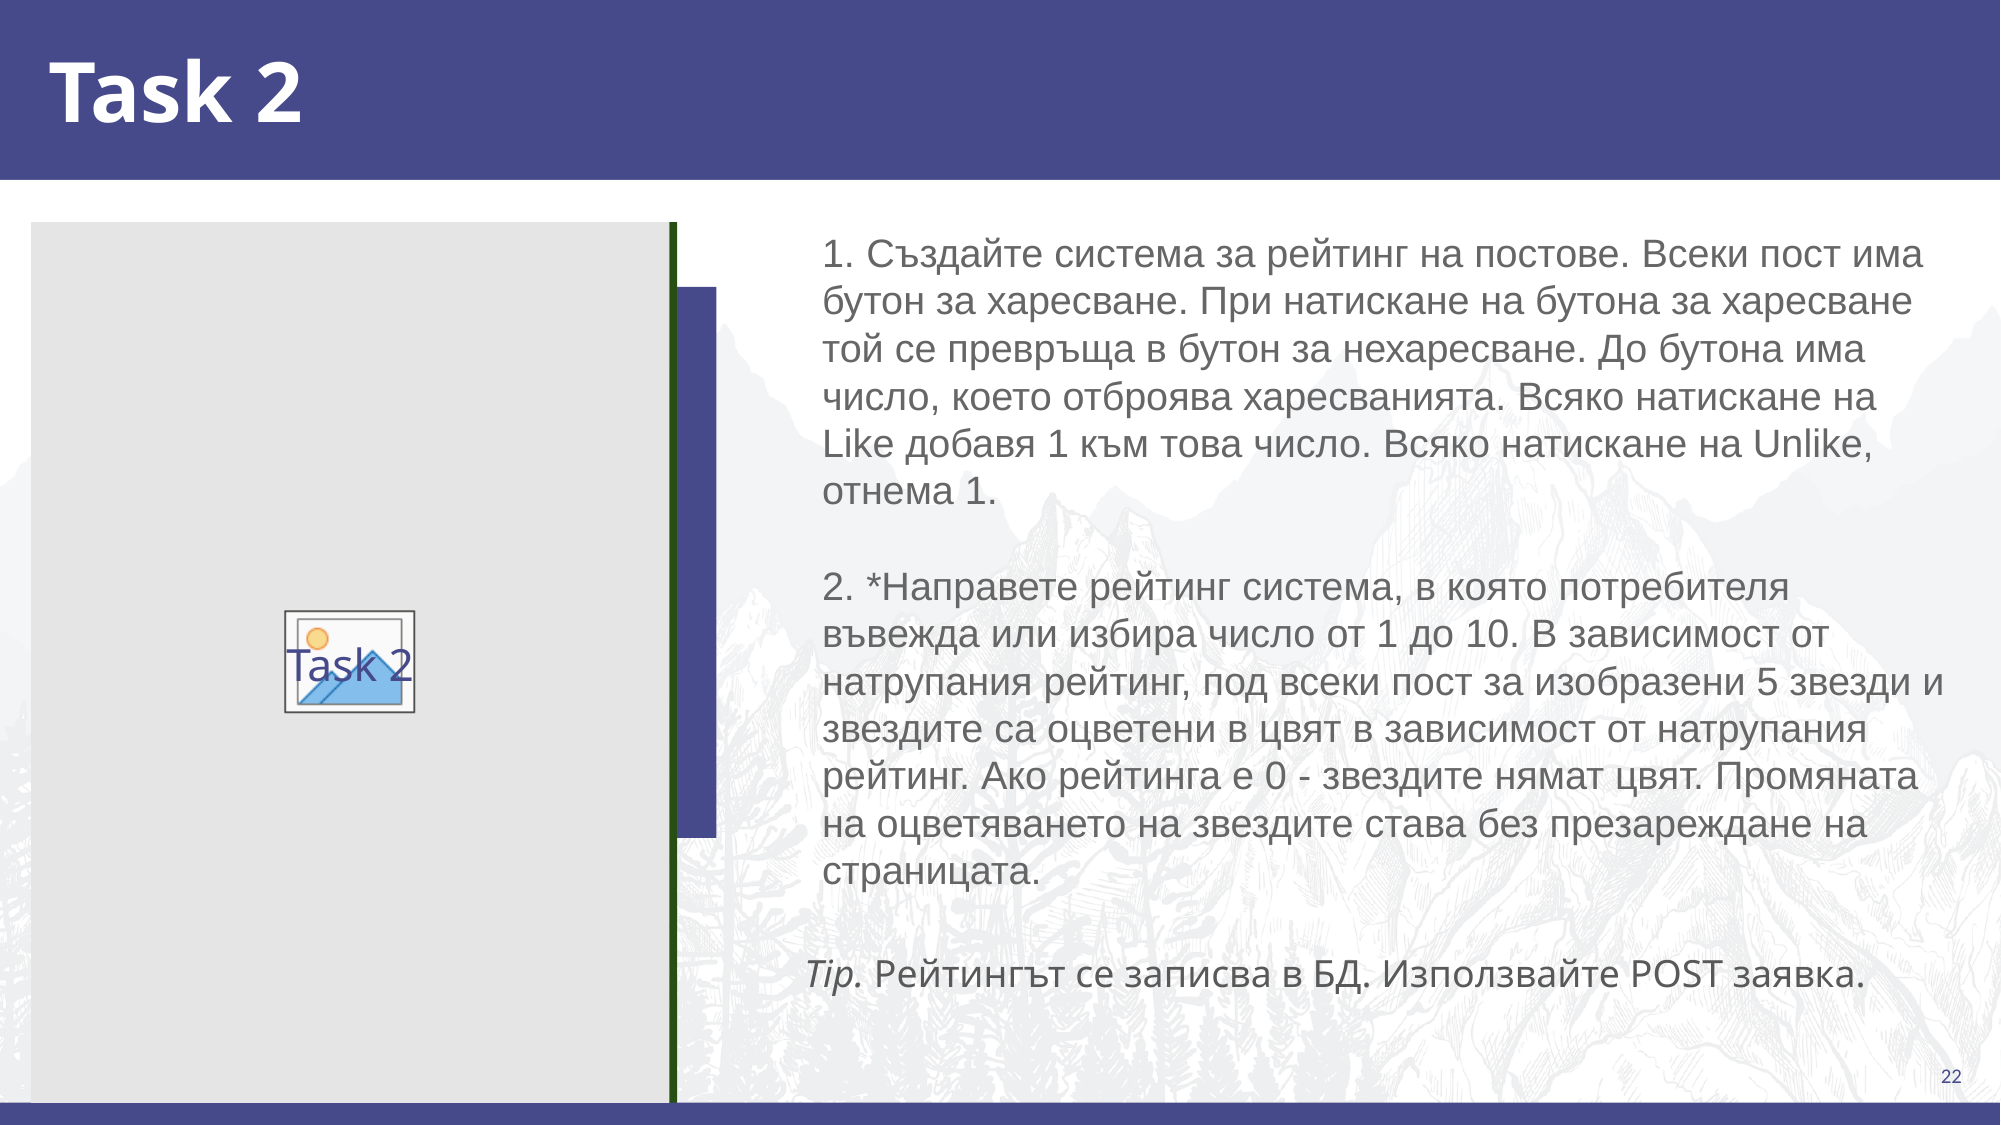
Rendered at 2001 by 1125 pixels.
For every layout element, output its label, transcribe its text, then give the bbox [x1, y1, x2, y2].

list 1. Създайте система за рейтинг на постове. Всеки пост има бутон за харесване. При натискане на бутона за харесване той се превръща в бутон за нехаресване. До бутона има число, което отброява харесванията. Всяко натискане на Like добавя 1 към това число. Всяко натискане на Unlike, отнема 1. 2. *Направете рейтинг система, в която потребителя въвежда или избира число от 1 до 10. В зависимост от натрупания рейтинг, под всеки пост за изобразени 5 звезди и звездите са оцветени в цвят в зависимост от натрупания рейтинг. Ако рейтинга е 0 - звездите нямат цвят. Промяната на оцветяването на звездите става без презареждане на страницата. Tip. Рейтингът се записва в БД. Използвайте POST заявка. [786, 222, 1968, 1047]
slide_number 22 [1897, 1049, 1968, 1101]
picture [30, 222, 670, 1103]
title Task 2 [31, 16, 1591, 162]
